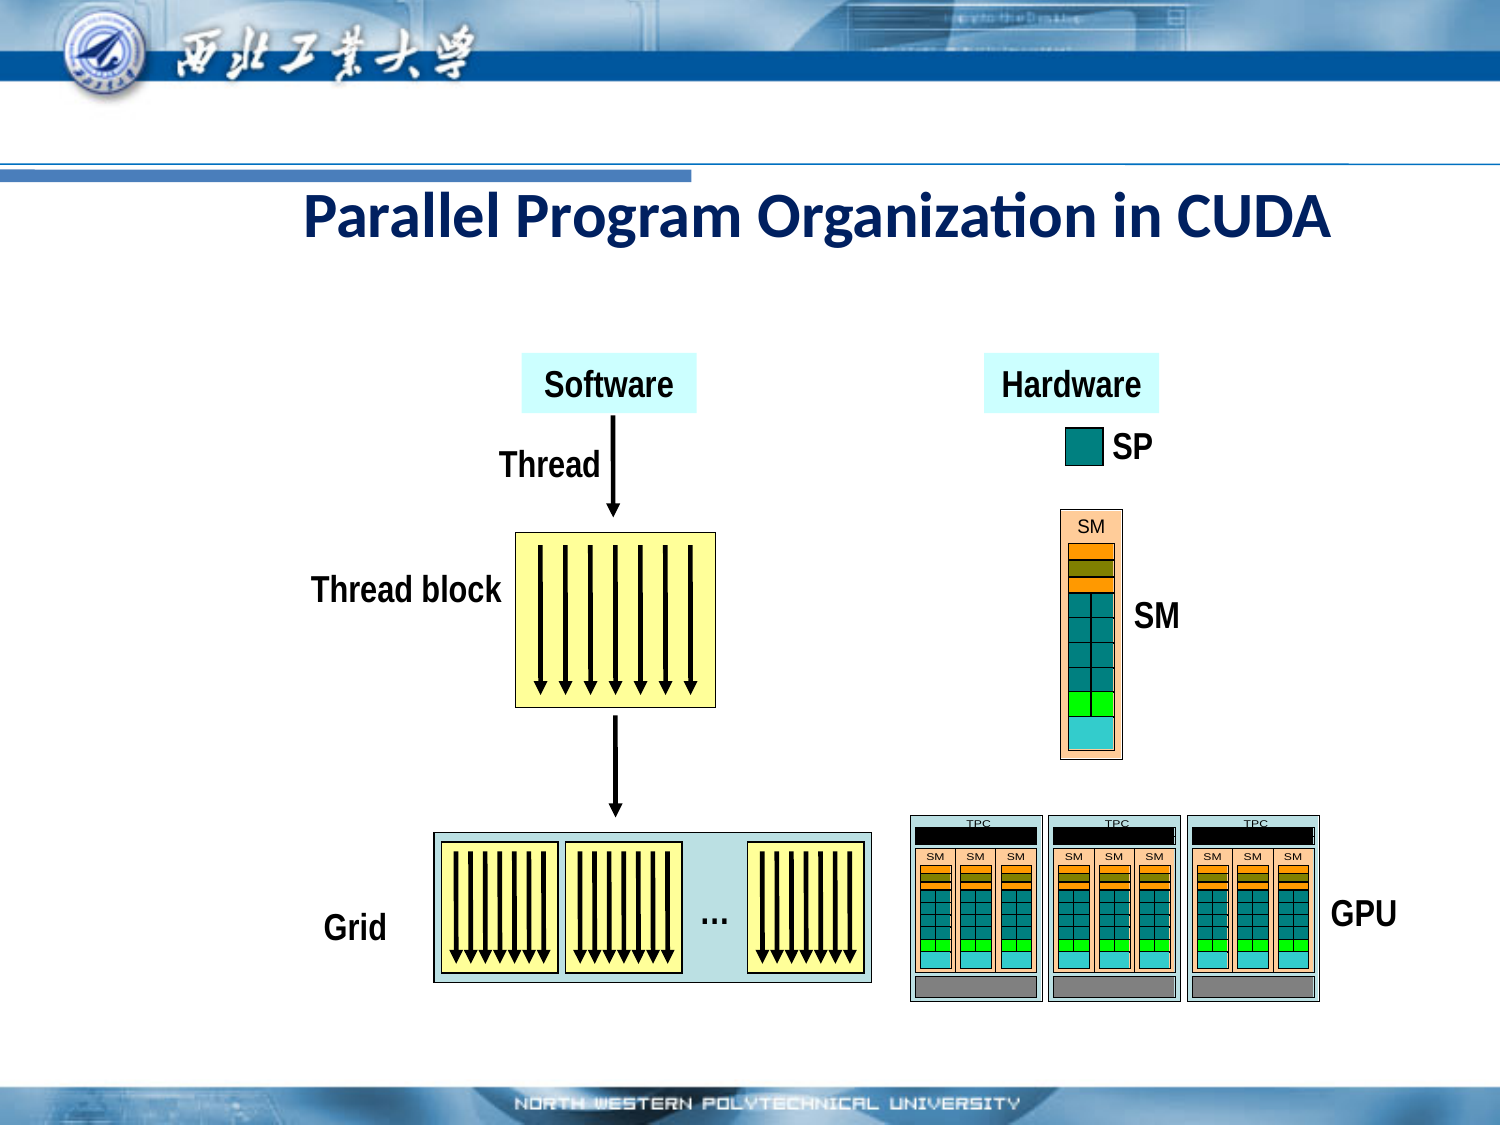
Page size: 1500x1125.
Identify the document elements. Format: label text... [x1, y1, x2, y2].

text_box SM [1131, 583, 1207, 645]
text_box Thread block [296, 557, 509, 618]
title Parallel Program Organization in CUDA [206, 137, 1429, 287]
text_box GPU [1326, 881, 1429, 942]
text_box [747, 841, 865, 974]
text_box Hardware [984, 352, 1160, 414]
picture [0, 166, 1500, 1125]
text_box [434, 832, 872, 983]
text_box [1065, 427, 1097, 466]
text_box SP [1097, 414, 1186, 476]
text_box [565, 841, 682, 974]
text_box Software [521, 352, 697, 414]
text_box Thread [614, 432, 622, 493]
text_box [441, 841, 558, 974]
text_box Thread [484, 432, 613, 493]
text_box Grid [309, 894, 434, 956]
text_box … [687, 879, 742, 940]
text_box [607, 415, 620, 518]
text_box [515, 532, 716, 708]
picture [0, 0, 1500, 163]
text_box [609, 716, 622, 818]
picture [0, 165, 206, 169]
